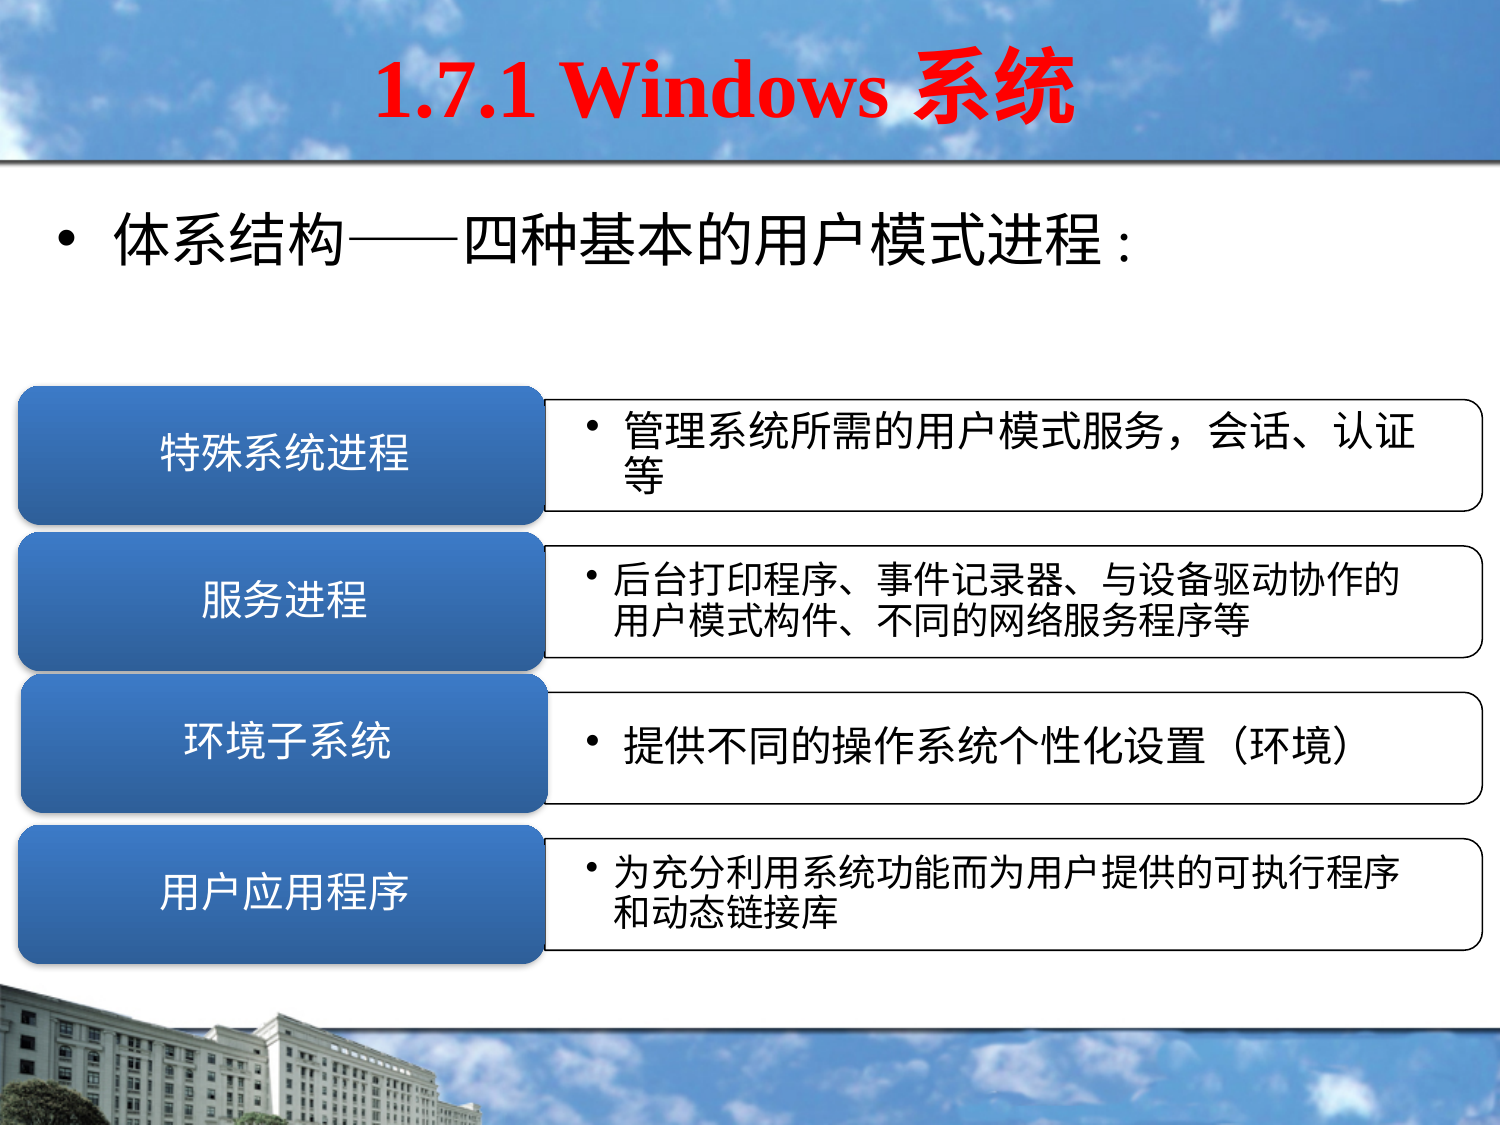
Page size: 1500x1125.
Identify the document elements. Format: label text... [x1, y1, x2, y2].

picture [0, 0, 1500, 1125]
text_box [17, 385, 1483, 965]
list 体系结构——四种基本的用户模式进程: [41, 209, 1389, 383]
title 1.7.1 Windows系统 [137, 37, 1313, 130]
